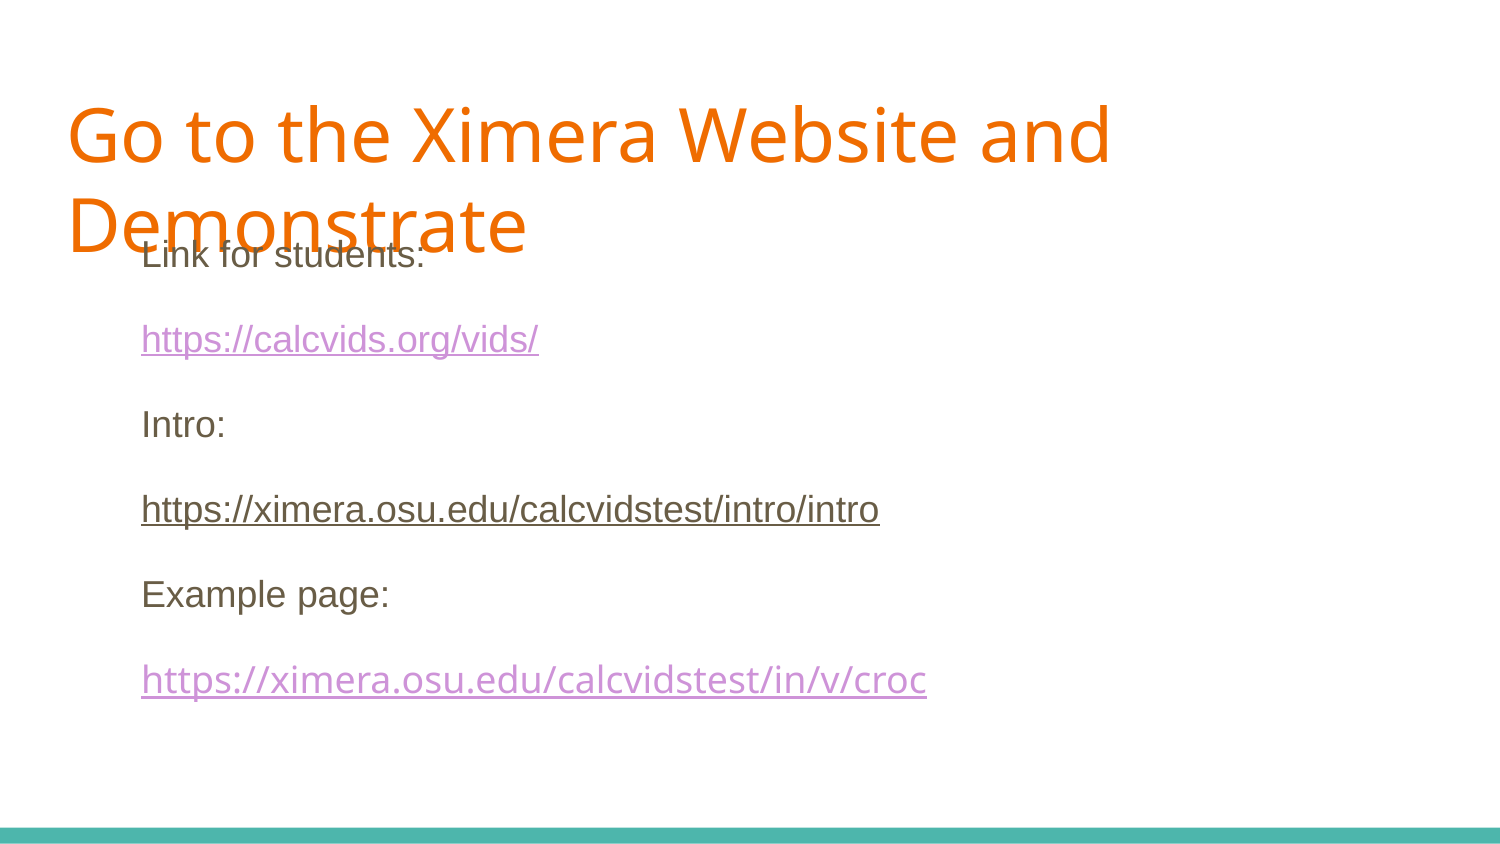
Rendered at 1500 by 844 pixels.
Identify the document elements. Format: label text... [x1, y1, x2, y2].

title Go to the Ximera Website and Demonstrate [51, 72, 1449, 189]
list Link for students: https://calcvids.org/vids/ Intro: https://ximera.osu.edu/calcvidstest/intro/intro Example page: https://ximera.osu.edu/calcvidstest/in/v/croc [51, 207, 1449, 810]
